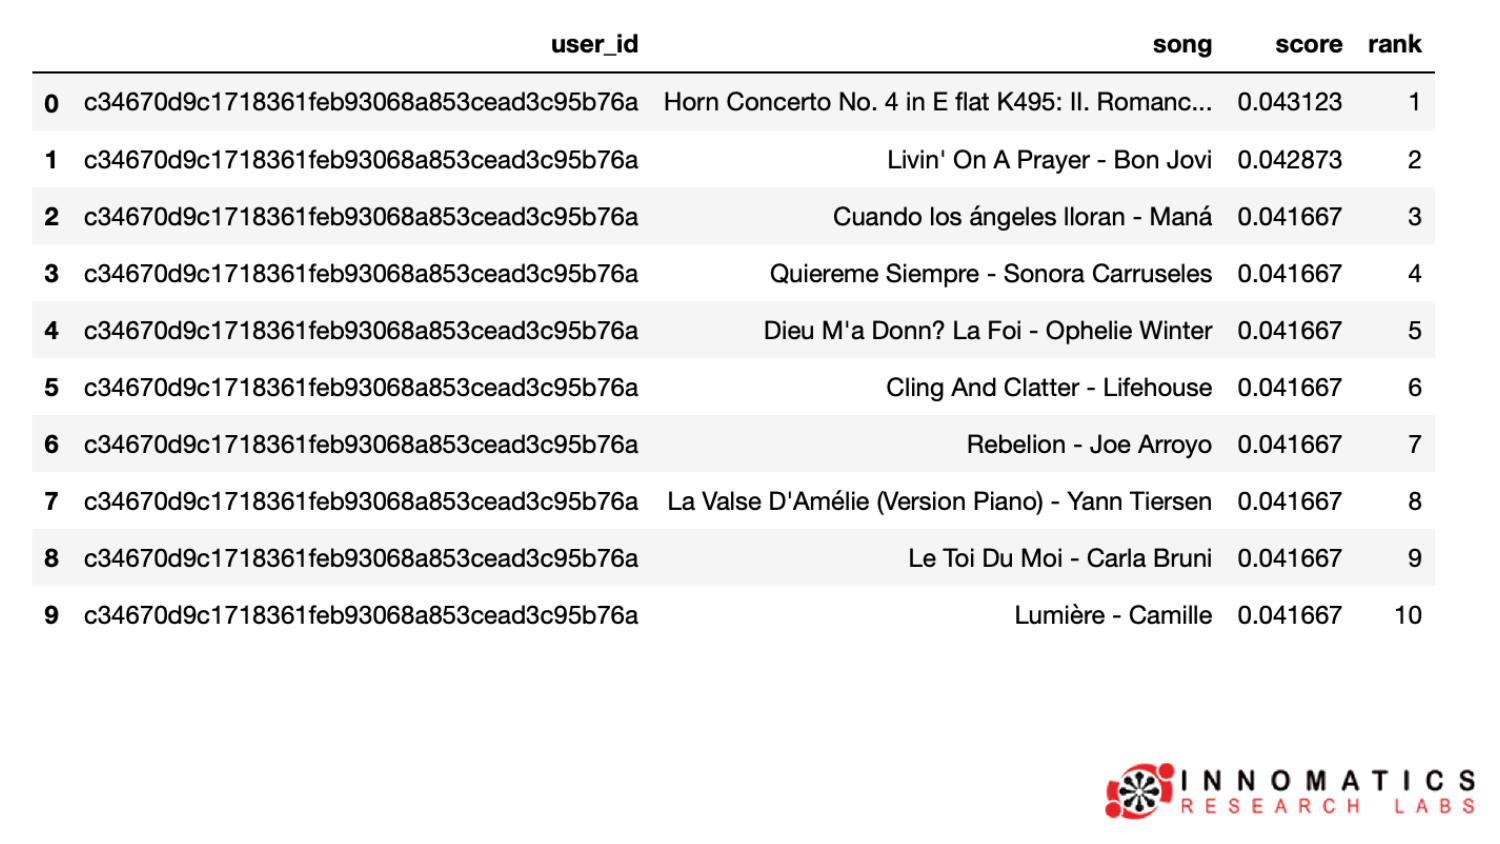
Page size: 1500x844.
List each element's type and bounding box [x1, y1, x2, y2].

picture [24, 24, 1476, 706]
picture [1078, 749, 1491, 830]
